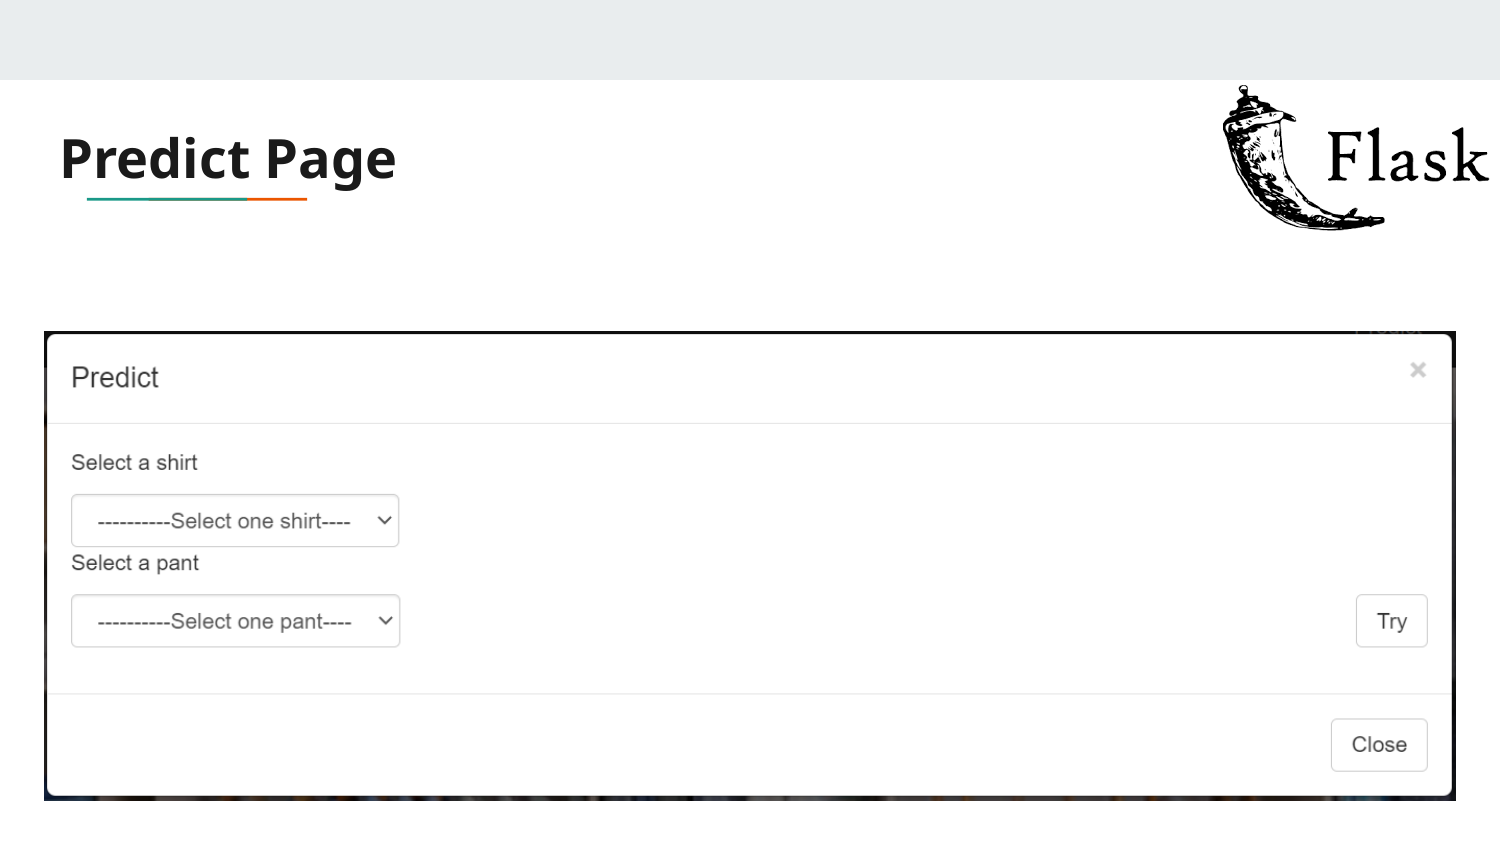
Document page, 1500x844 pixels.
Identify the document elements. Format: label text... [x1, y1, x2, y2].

title Predict Page [44, 105, 1218, 241]
picture [43, 331, 1456, 801]
picture [1223, 85, 1500, 241]
